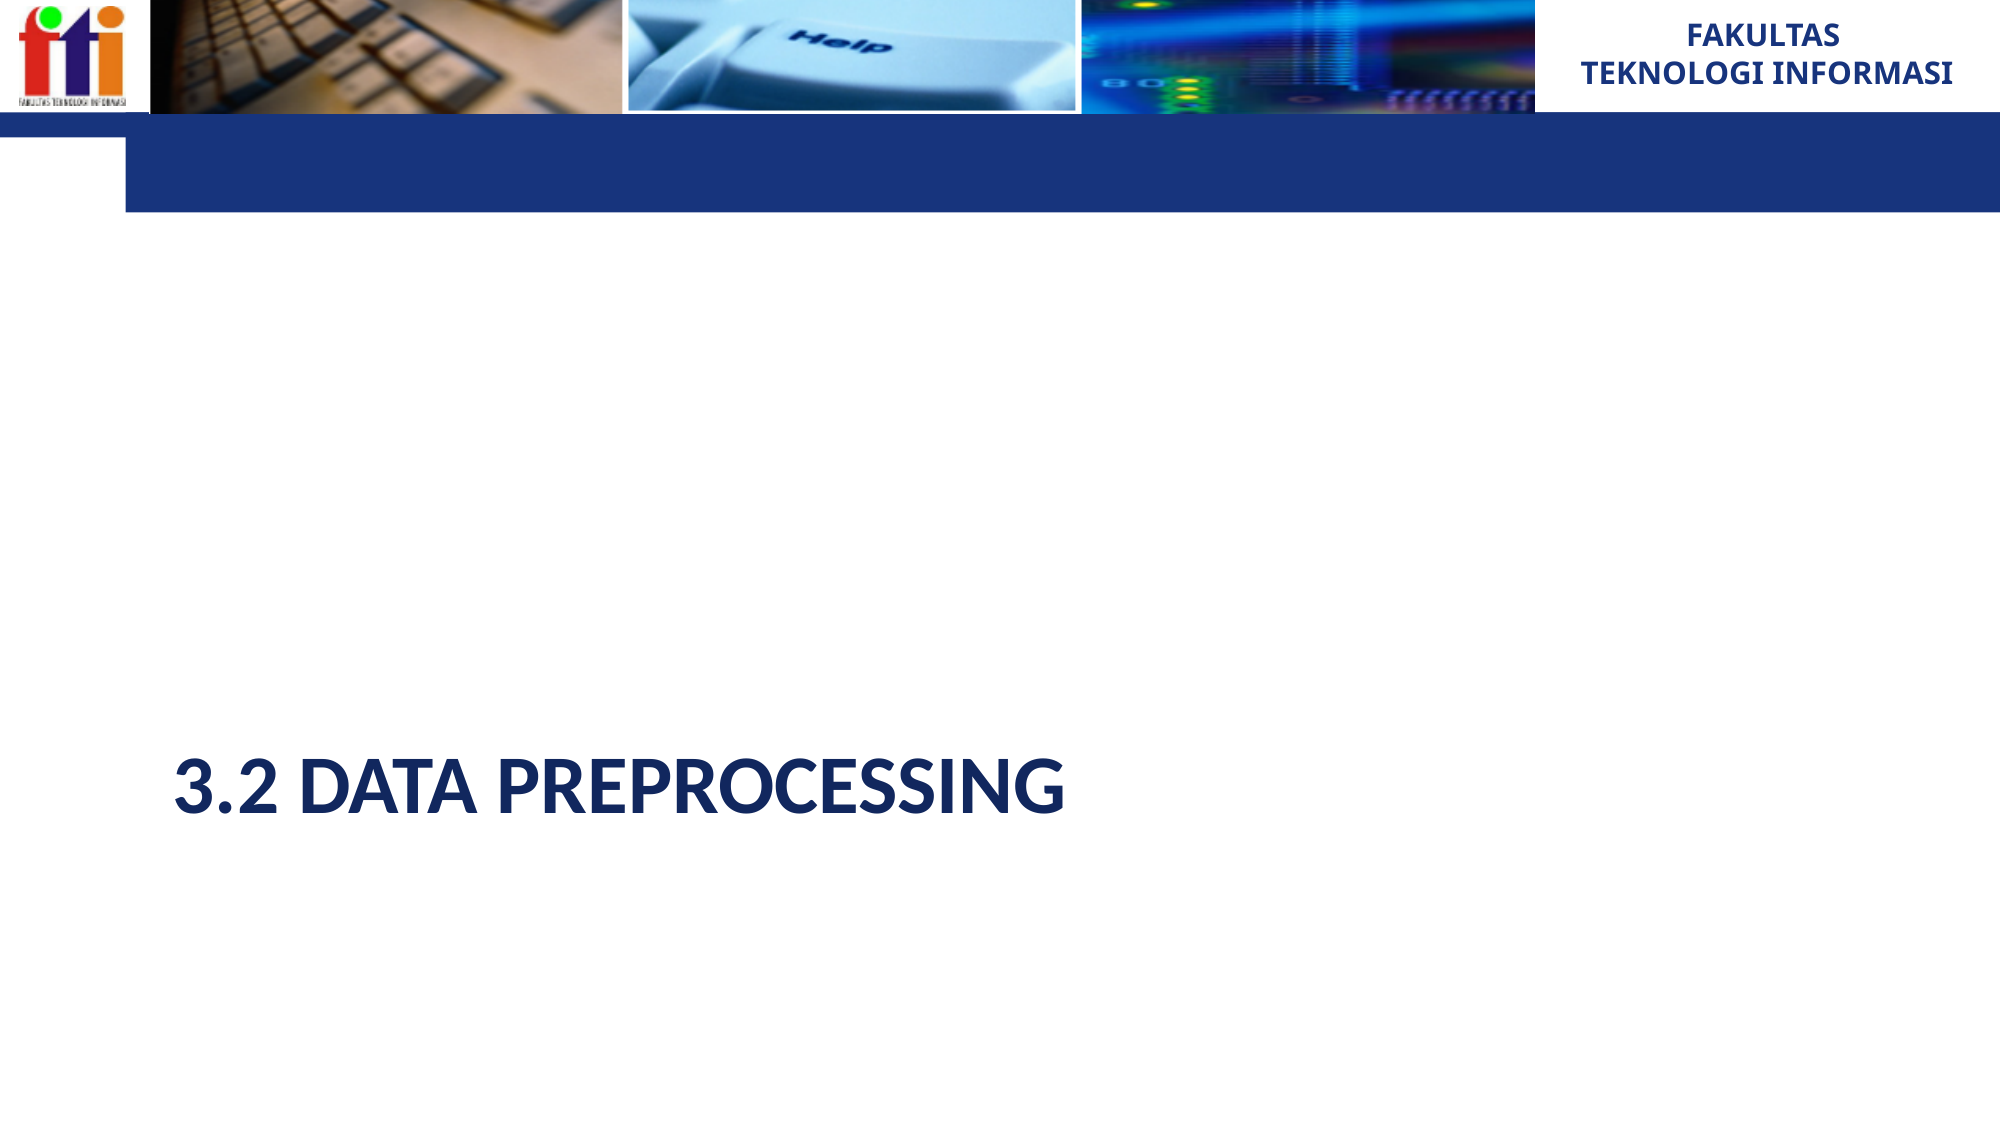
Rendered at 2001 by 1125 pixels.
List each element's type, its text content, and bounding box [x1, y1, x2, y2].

picture [149, 0, 1535, 114]
title 3.2 Data Preprocessing [157, 722, 1859, 947]
picture [19, 6, 126, 106]
